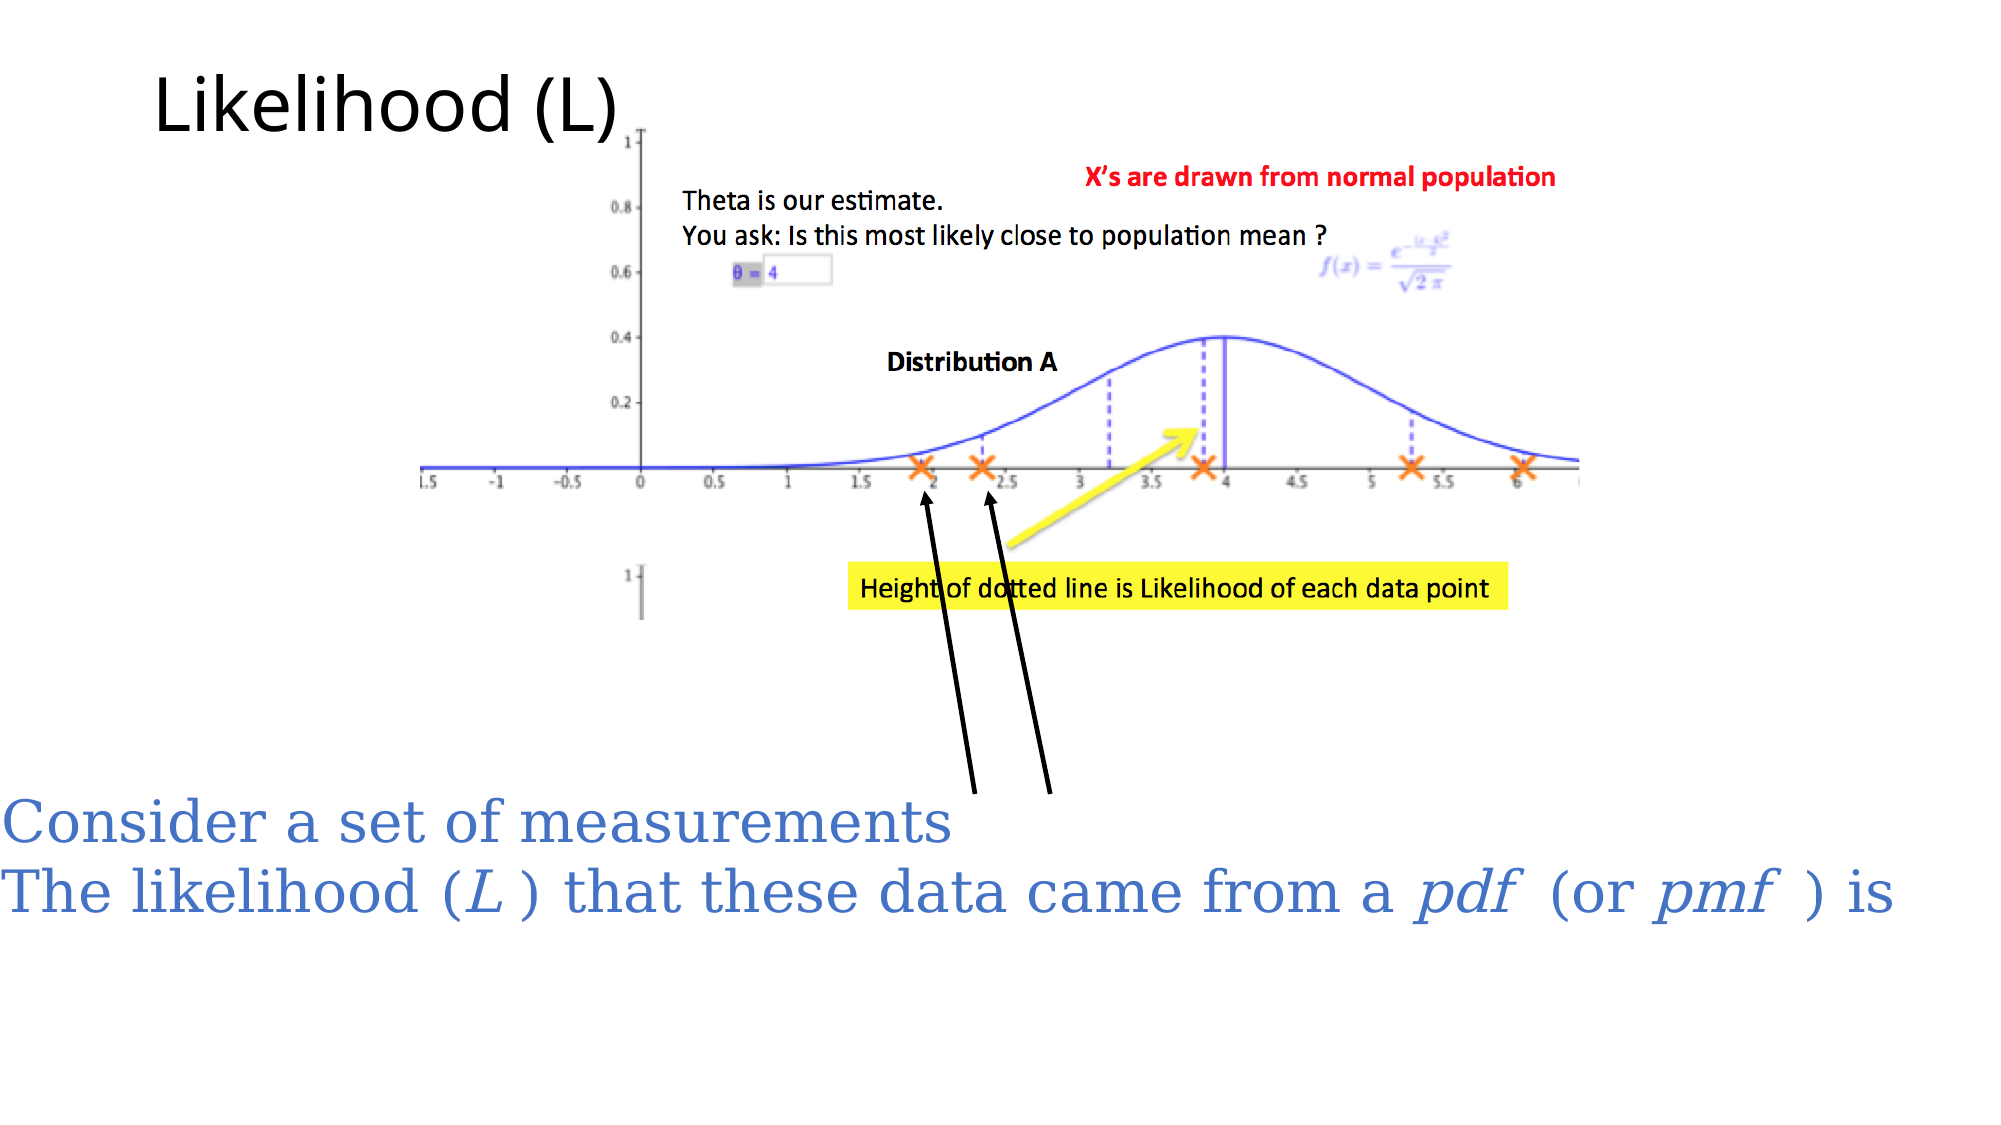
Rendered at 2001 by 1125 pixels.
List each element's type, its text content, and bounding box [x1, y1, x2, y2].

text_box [987, 490, 1051, 794]
picture [420, 123, 1580, 620]
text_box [924, 490, 975, 794]
text_box Likelihood (L) [137, 59, 1863, 150]
